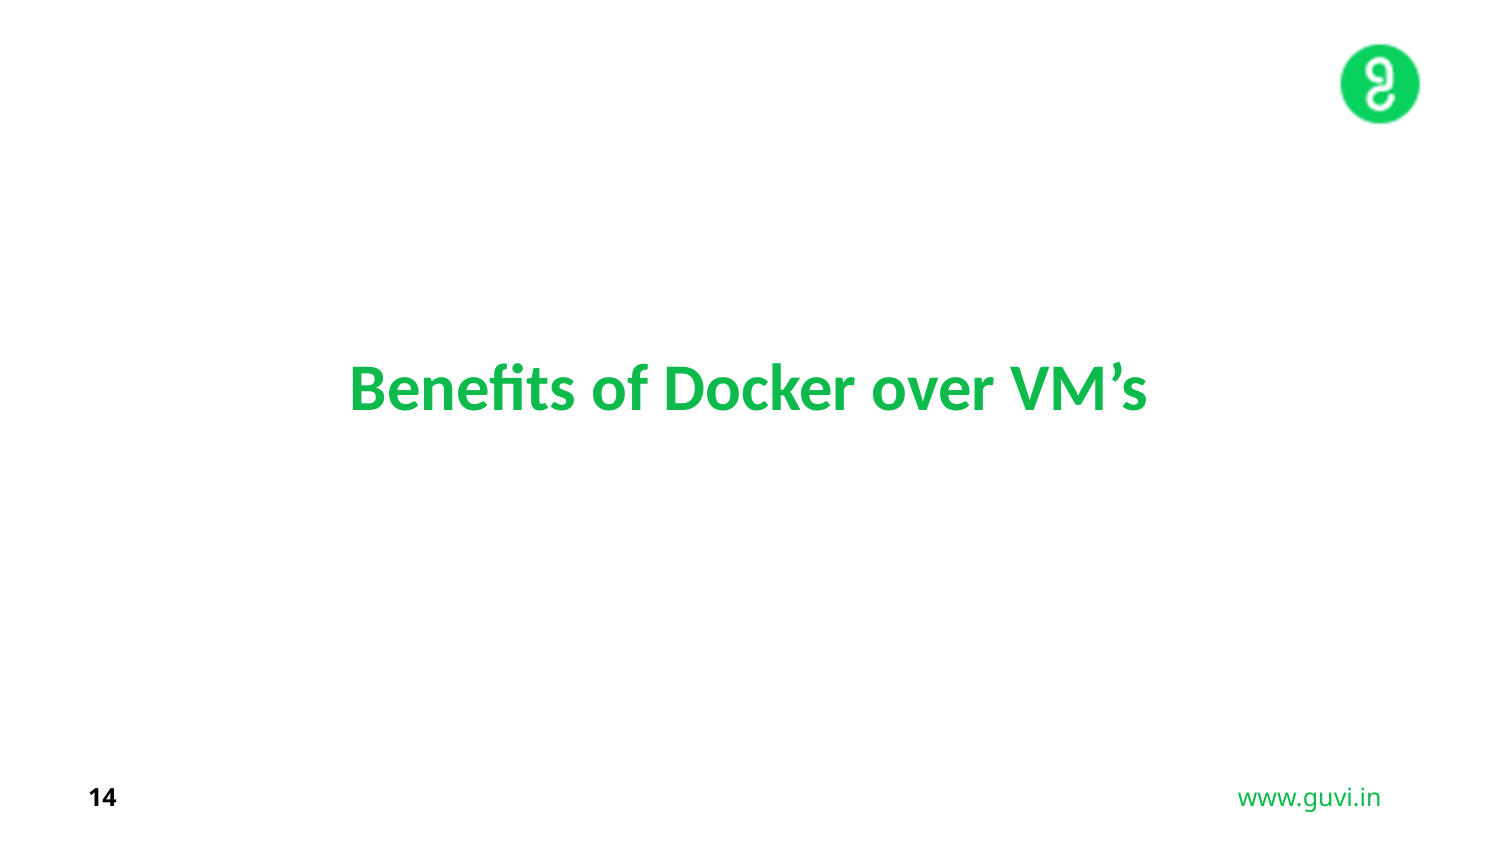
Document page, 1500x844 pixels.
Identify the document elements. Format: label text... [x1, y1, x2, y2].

slide_number 14 [73, 776, 411, 822]
text_box Benefits of Docker over VM’s [241, 174, 1257, 593]
picture [1336, 42, 1434, 126]
footer www.guvi.in [890, 776, 1397, 822]
